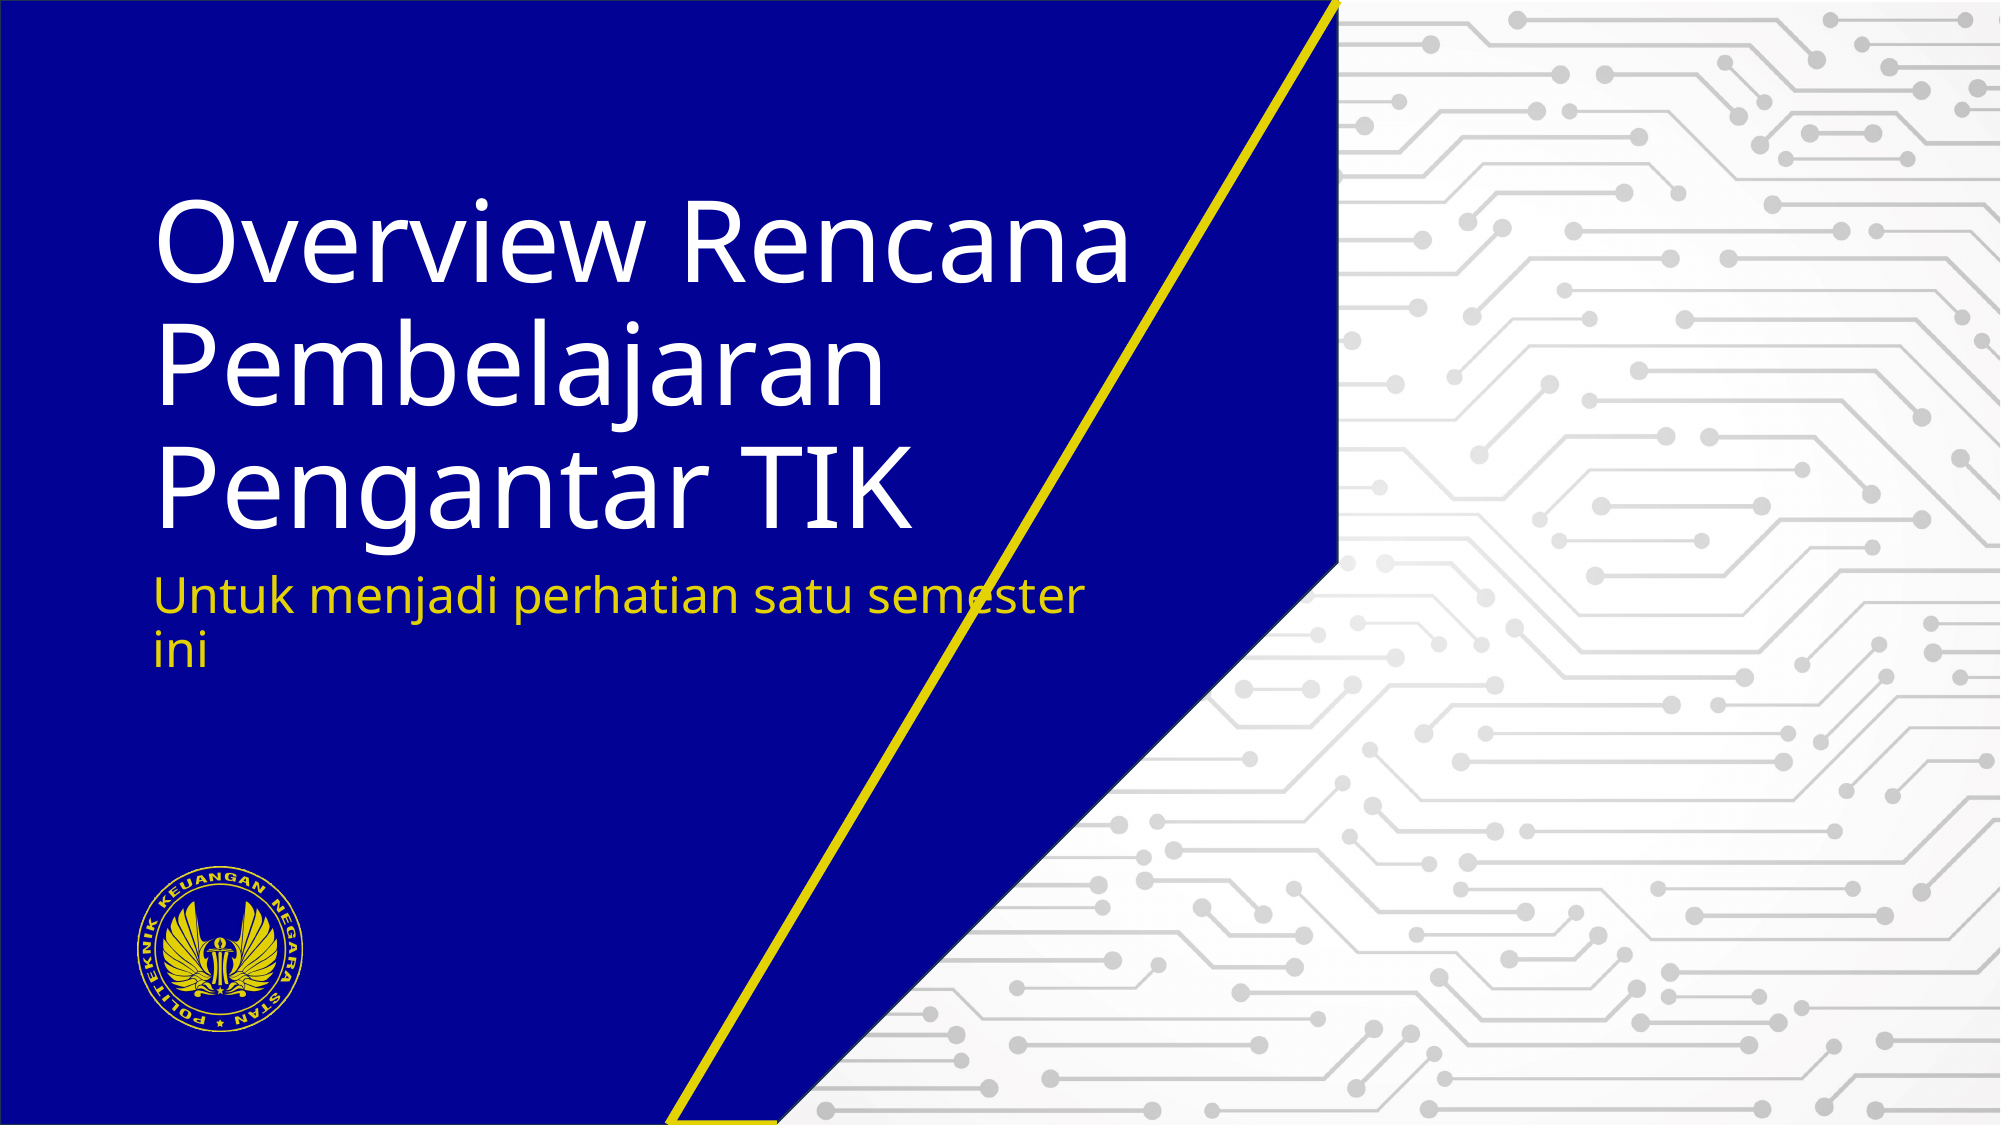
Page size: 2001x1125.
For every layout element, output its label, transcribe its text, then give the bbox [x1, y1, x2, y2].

picture [778, 2, 2001, 1125]
list Untuk menjadi perhatian satu semester ini [137, 562, 1155, 809]
picture [137, 866, 303, 1032]
title Overview Rencana Pembelajaran Pengantar TIK [137, 92, 1155, 561]
